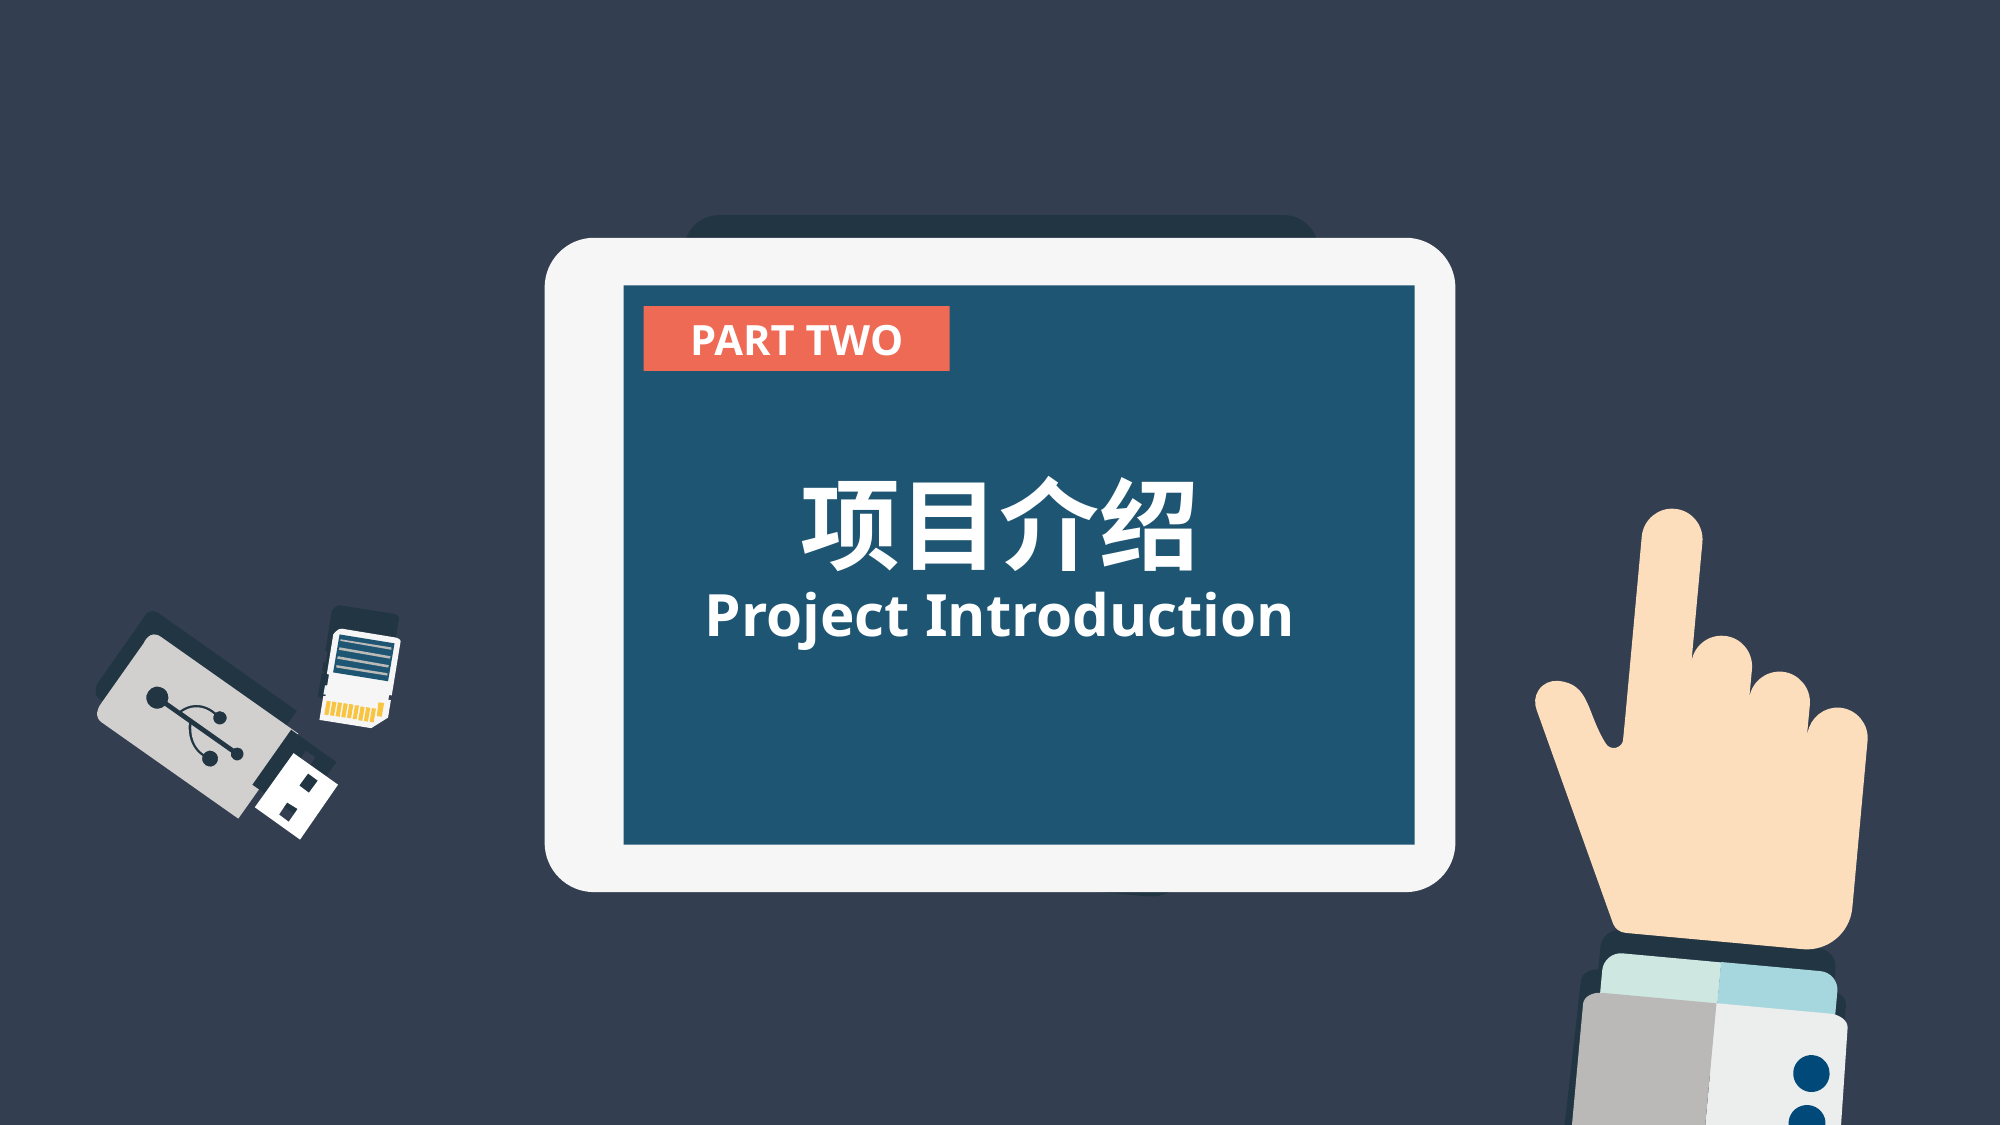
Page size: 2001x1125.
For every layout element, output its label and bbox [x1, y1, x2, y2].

text_box [90, 604, 402, 840]
text_box [1533, 507, 1870, 1125]
text_box [544, 215, 1456, 899]
